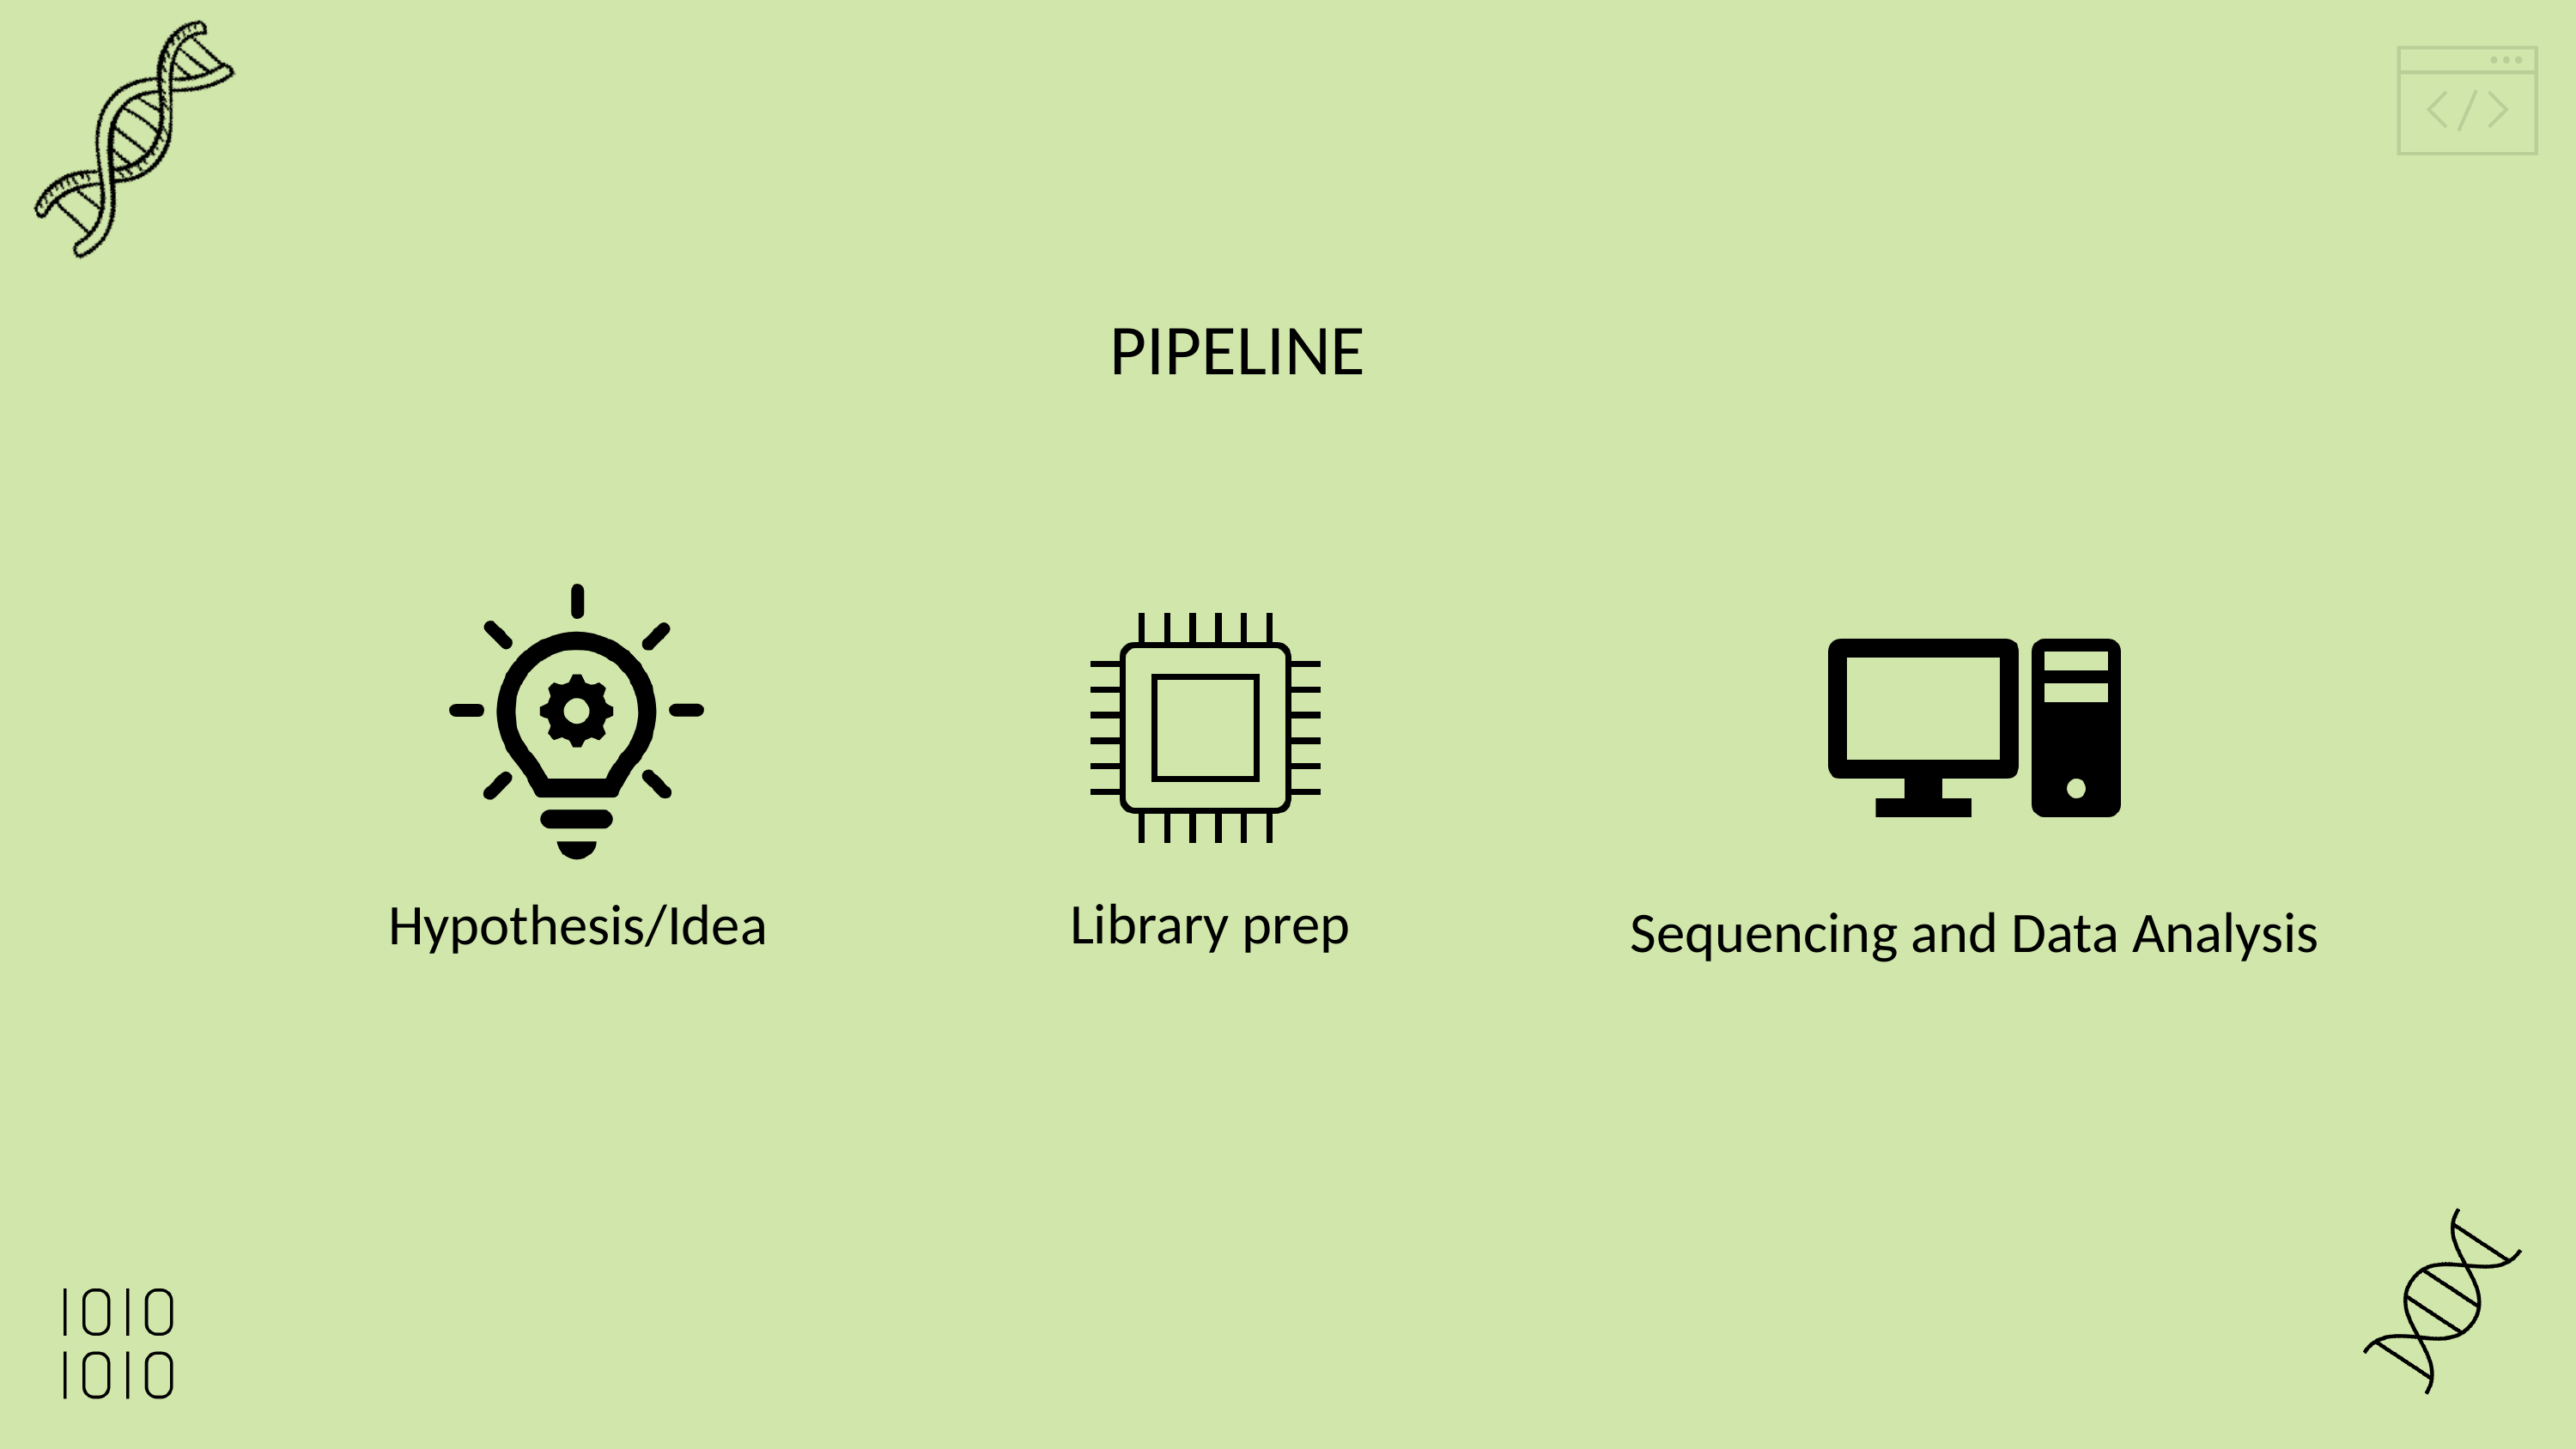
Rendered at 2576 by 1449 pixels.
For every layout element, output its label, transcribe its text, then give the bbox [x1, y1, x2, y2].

picture [1820, 574, 2127, 881]
picture [42, 1268, 194, 1419]
picture [1052, 574, 1358, 881]
text_box Hypothesis/Idea [375, 881, 783, 962]
picture [0, 0, 289, 295]
text_box Sequencing and Data Analysis [1617, 888, 2340, 970]
text_box Library prep [1057, 880, 1390, 961]
picture [2382, 15, 2553, 185]
picture [426, 571, 732, 877]
picture [2313, 1172, 2571, 1430]
text_box PIPELINE [1097, 296, 1431, 396]
